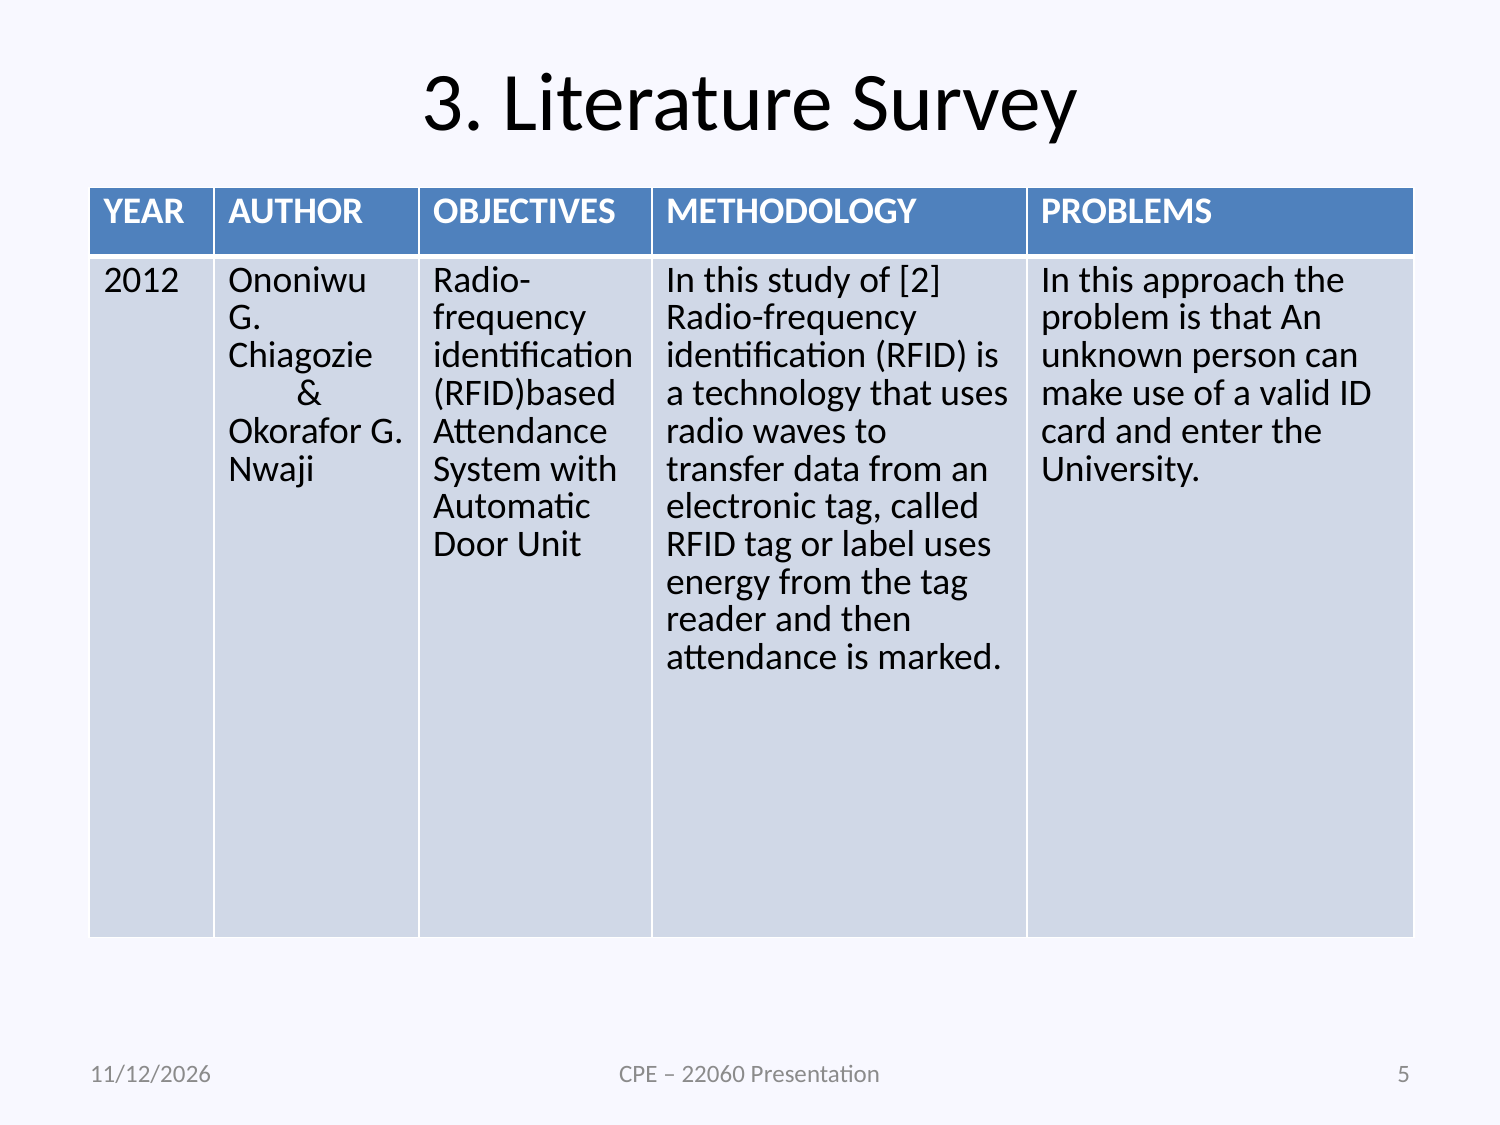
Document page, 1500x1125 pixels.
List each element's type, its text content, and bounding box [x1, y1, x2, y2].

table_cell Ononiwu G. Chiagozie & Okorafor G. Nwaji [215, 259, 418, 937]
table_header PROBLEMS [1028, 188, 1413, 254]
footer CPE – 22060 Presentation [512, 1042, 988, 1103]
table_cell In this study of [2] Radio-frequency identification (RFID) is a technology that uses radio waves to transfer data from an electronic tag, called RFID tag or label uses energy from the tag reader and then attendance is marked. [653, 259, 1026, 937]
table_header YEAR [90, 188, 213, 254]
table_cell Radio-frequency identification (RFID)based Attendance System with Automatic Door Unit [420, 259, 651, 937]
title 3. Literature Survey [75, 45, 1425, 150]
list [76, 158, 1427, 1034]
table_header OBJECTIVES [420, 188, 651, 254]
table_cell In this approach the problem is that An unknown person can make use of a valid ID card and enter the University. [1028, 259, 1413, 937]
table_header METHODOLOGY [653, 188, 1026, 254]
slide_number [75, 1042, 425, 1103]
table_header AUTHOR [215, 188, 418, 254]
table_cell 2012 [90, 259, 213, 937]
slide_number 5 [1074, 1042, 1425, 1103]
